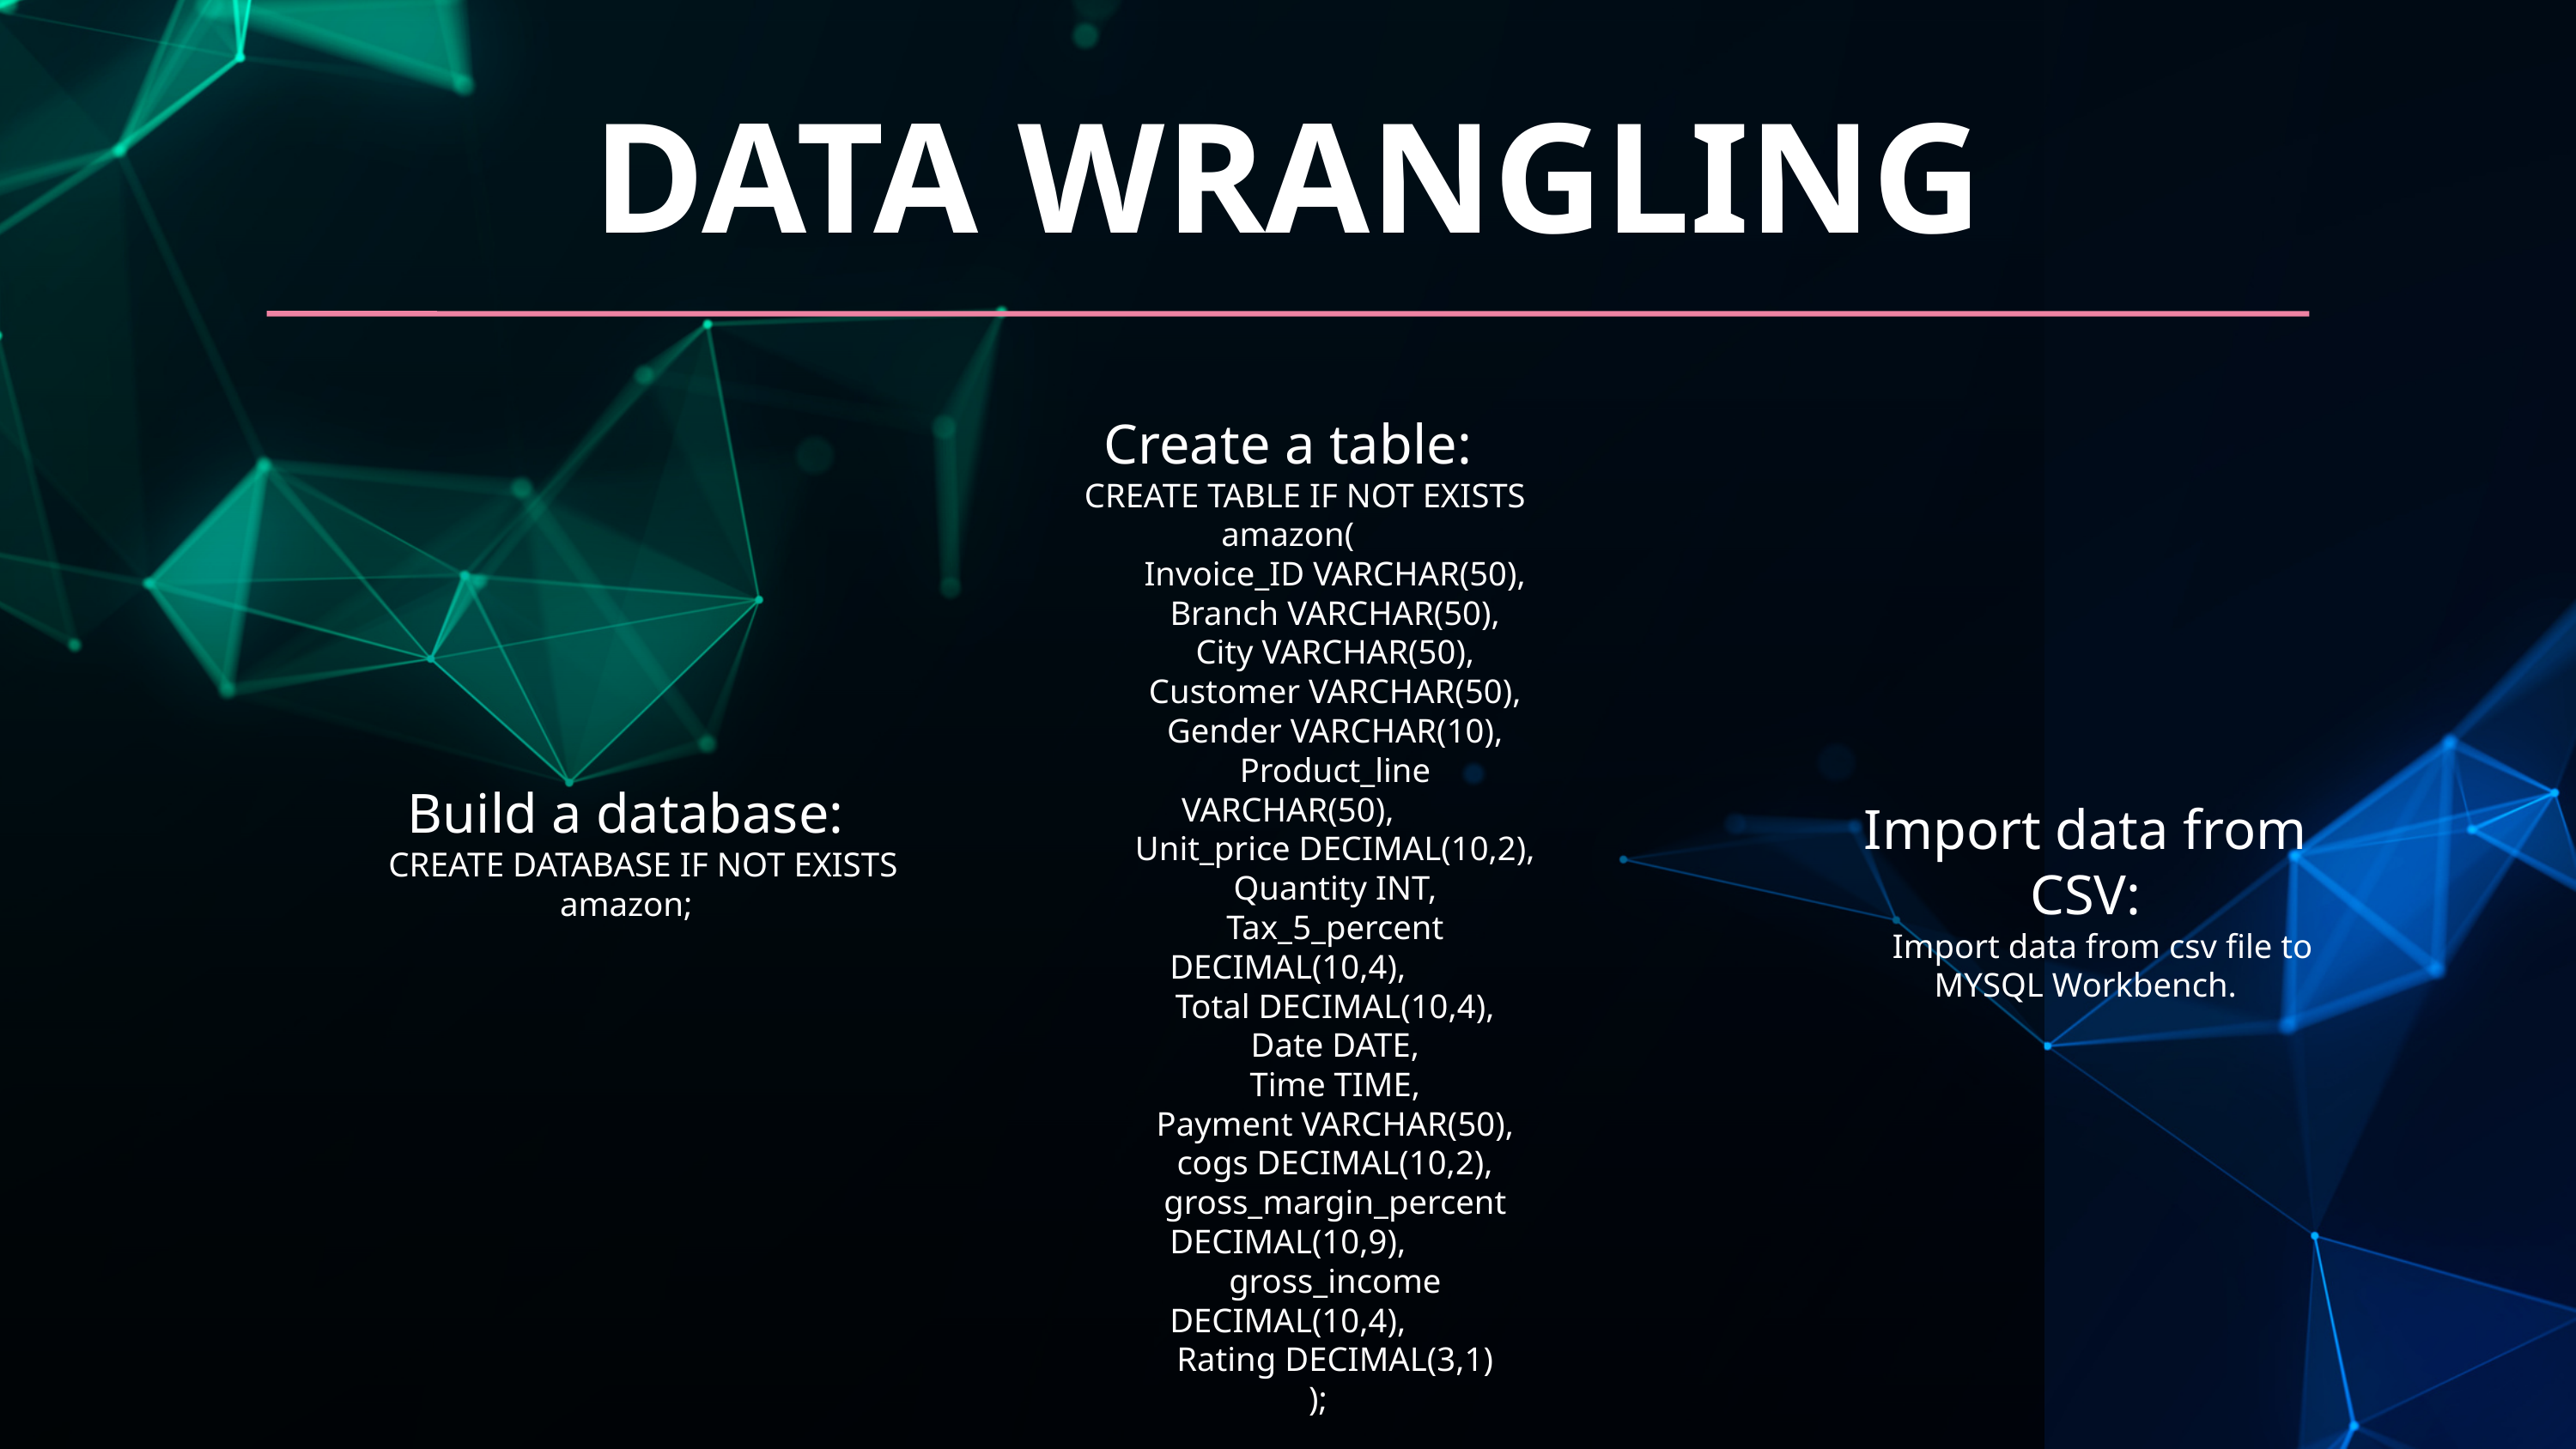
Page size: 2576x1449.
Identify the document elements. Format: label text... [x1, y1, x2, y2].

text_box Create a table: CREATE TABLE IF NOT EXISTS amazon( Invoice_ID VARCHAR(50), Branch VARCHAR(50), City VARCHAR(50), Customer VARCHAR(50), Gender VARCHAR(10), Product_line VARCHAR(50), Unit_price DECIMAL(10,2), Quantity INT, Tax_5_percent DECIMAL(10,4), Total DECIMAL(10,4), Date DATE, Time TIME, Payment VARCHAR(50), cogs DECIMAL(10,2), gross_margin_percent DECIMAL(10,9), gross_income DECIMAL(10,4), Rating DECIMAL(3,1) ); [1036, 409, 1540, 1418]
text_box [2044, 0, 2576, 1449]
text_box Build a database: CREATE DATABASE IF NOT EXISTS amazon; [318, 779, 935, 924]
text_box Import data from CSV: Import data from csv file to MYSQL Workbench. [1806, 795, 2365, 1004]
text_box [0, 0, 2044, 1449]
text_box DATA WRANGLING [266, 104, 2310, 264]
